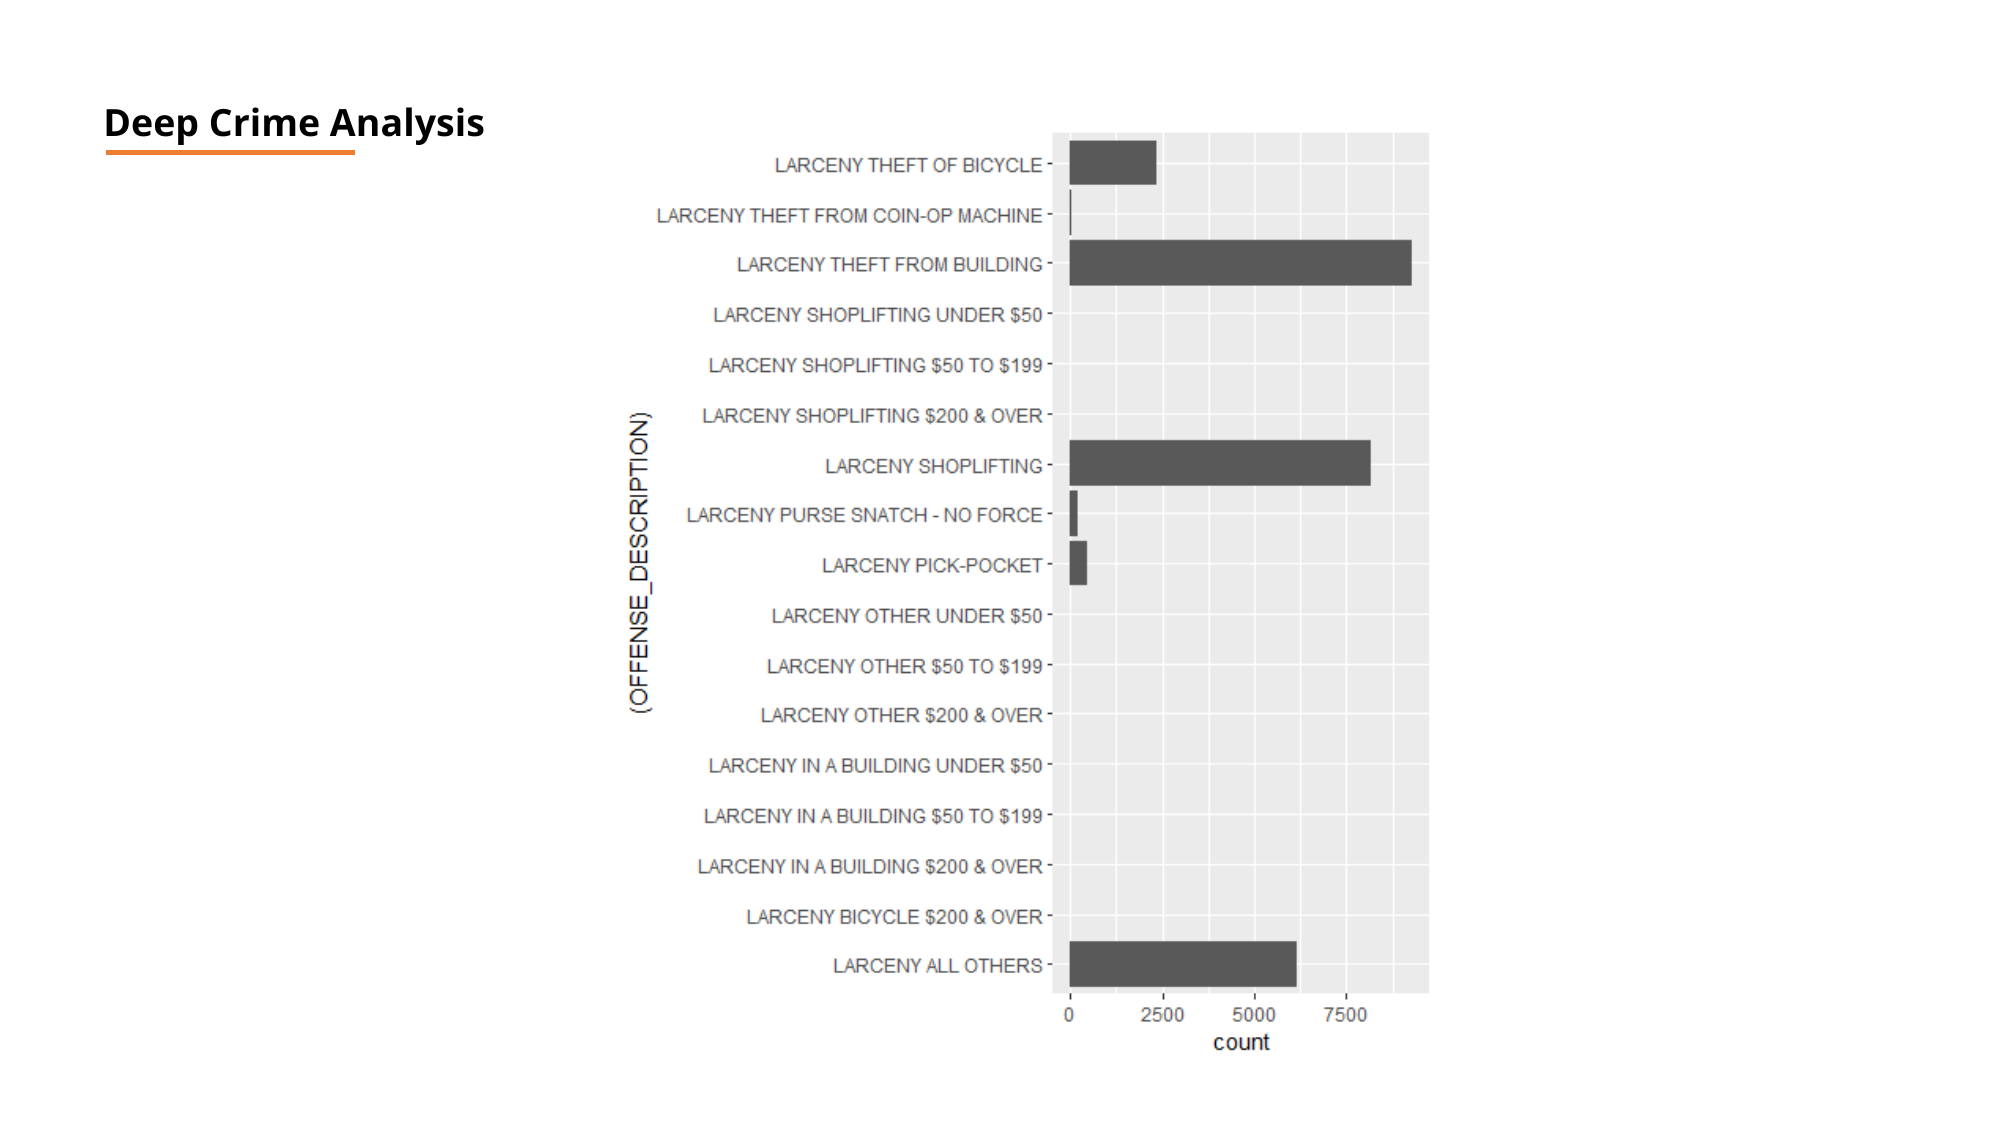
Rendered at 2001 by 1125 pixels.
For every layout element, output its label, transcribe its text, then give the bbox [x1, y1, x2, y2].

picture [616, 122, 1442, 1066]
text_box Deep Crime Analysis [88, 91, 1252, 152]
